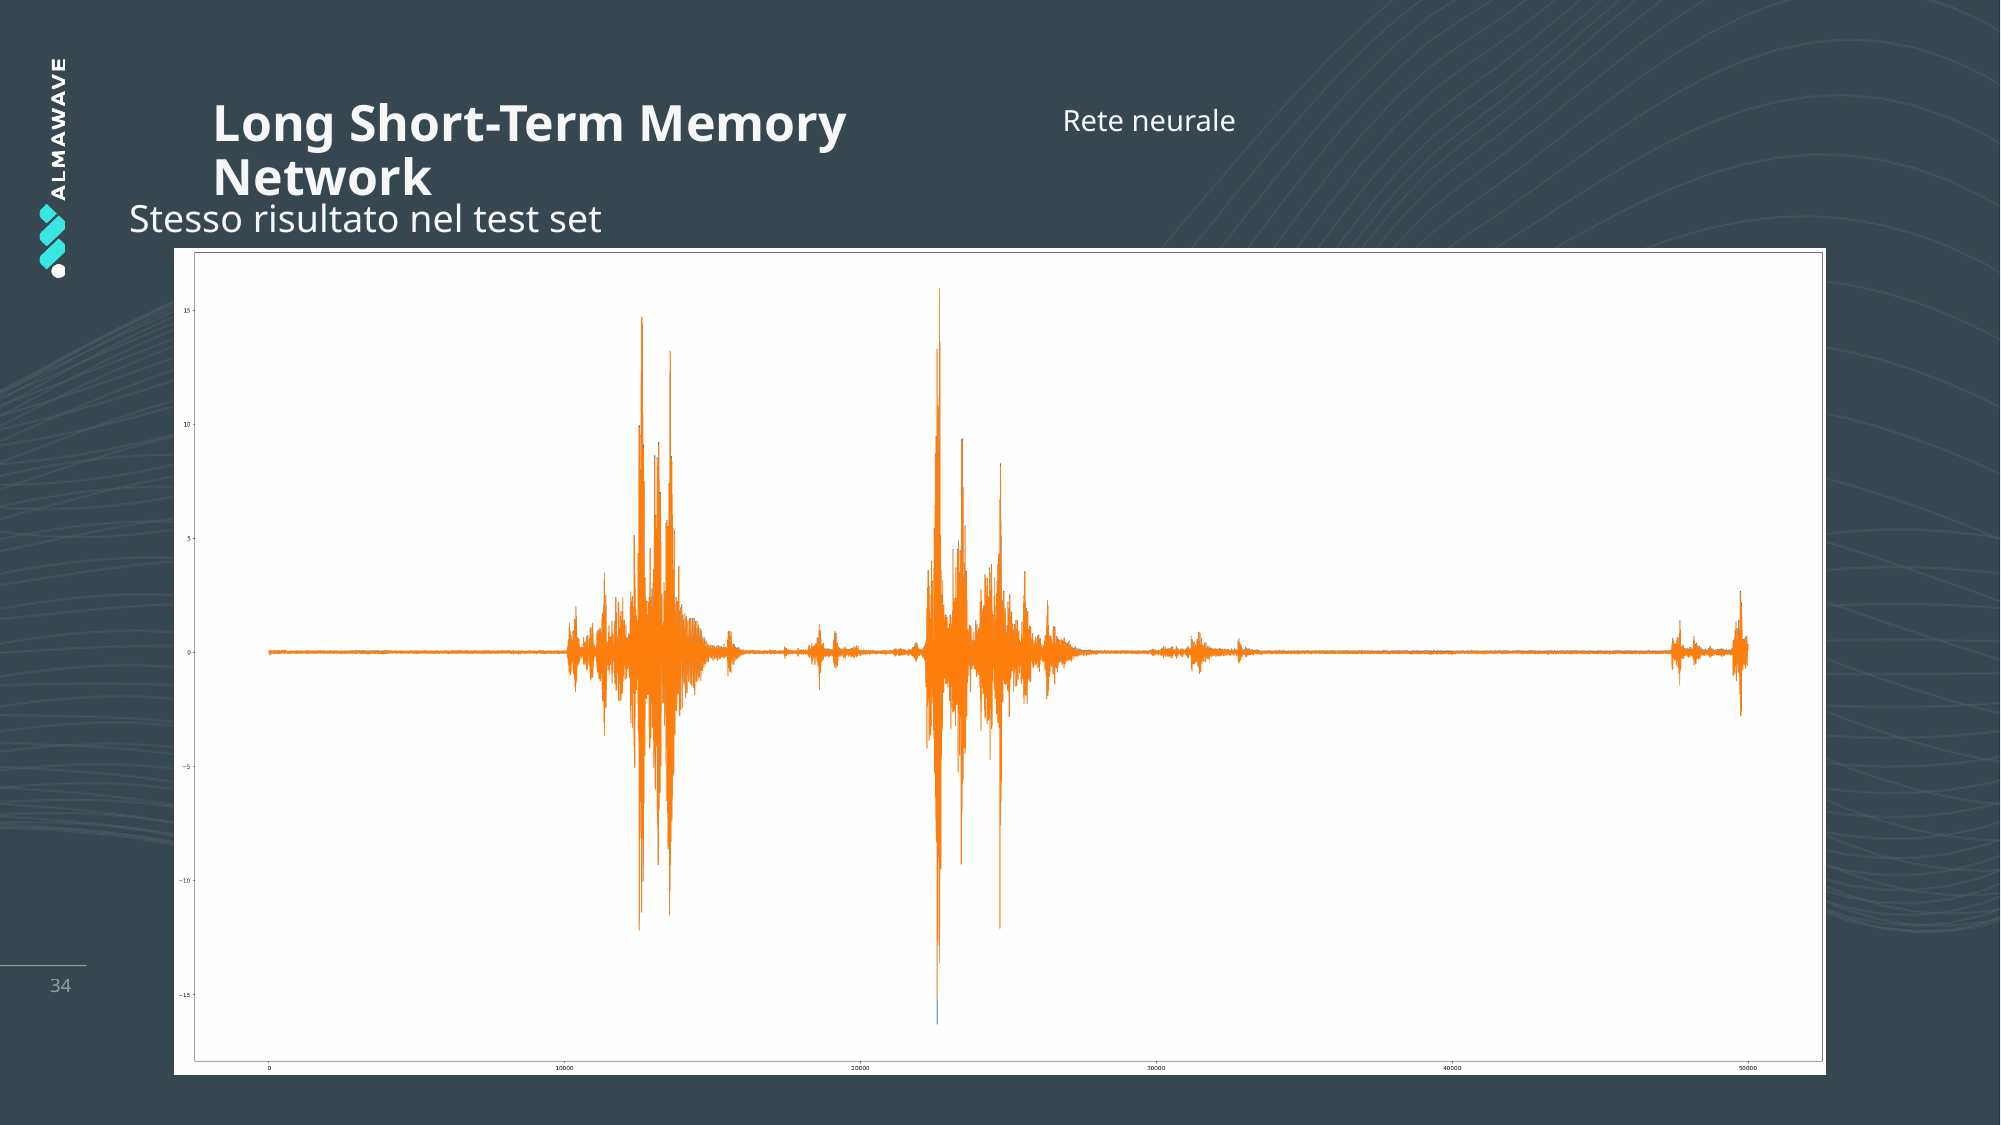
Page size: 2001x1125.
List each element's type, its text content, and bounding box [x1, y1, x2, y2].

title Long Short-Term Memory Network [212, 98, 991, 188]
list Rete neurale [1009, 98, 1932, 146]
text_box Stesso risultato nel test set [114, 188, 1932, 248]
picture [0, 0, 2001, 1125]
slide_number 34 [0, 965, 87, 1009]
